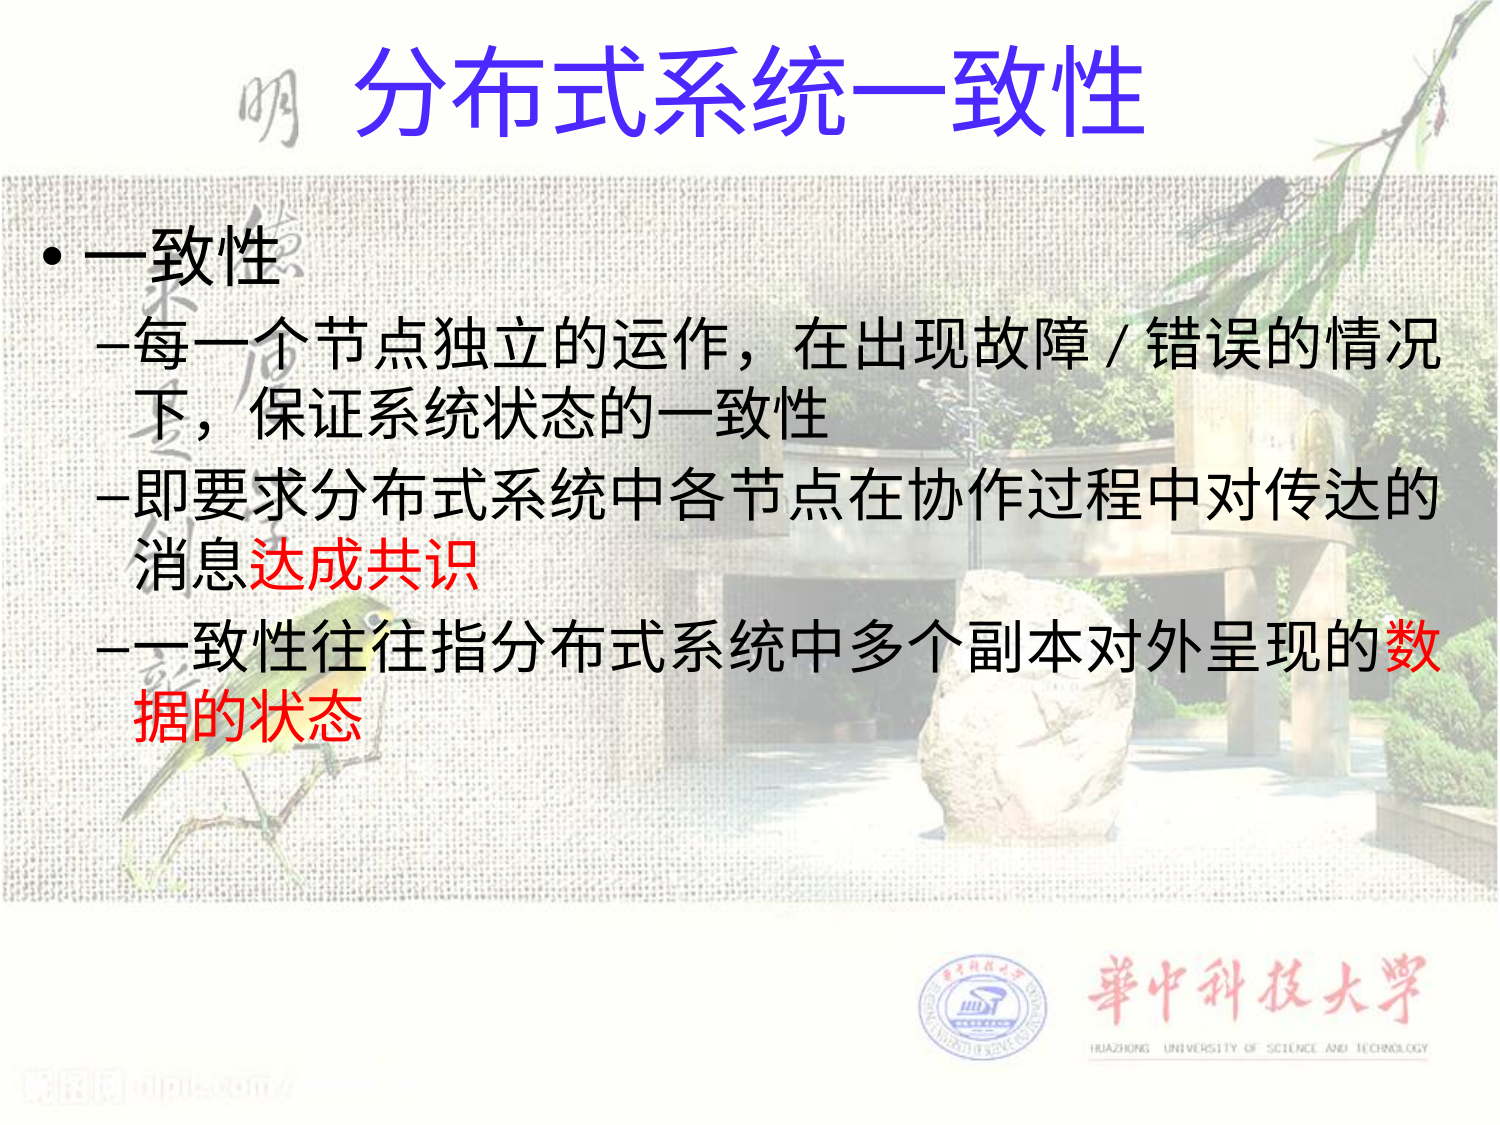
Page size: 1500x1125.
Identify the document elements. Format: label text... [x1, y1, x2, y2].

list 一致性 每一个节点独立的运作，在出现故障/错误的情况下，保证系统状态的一致性 即要求分布式系统中各节点在协作过程中对传达的消息达成共识 一致性往往指分布式系统中多个副本对外呈现的数据的状态 [25, 207, 1458, 951]
title 分布式系统一致性 [0, 0, 1500, 183]
picture [1, 183, 1499, 1125]
